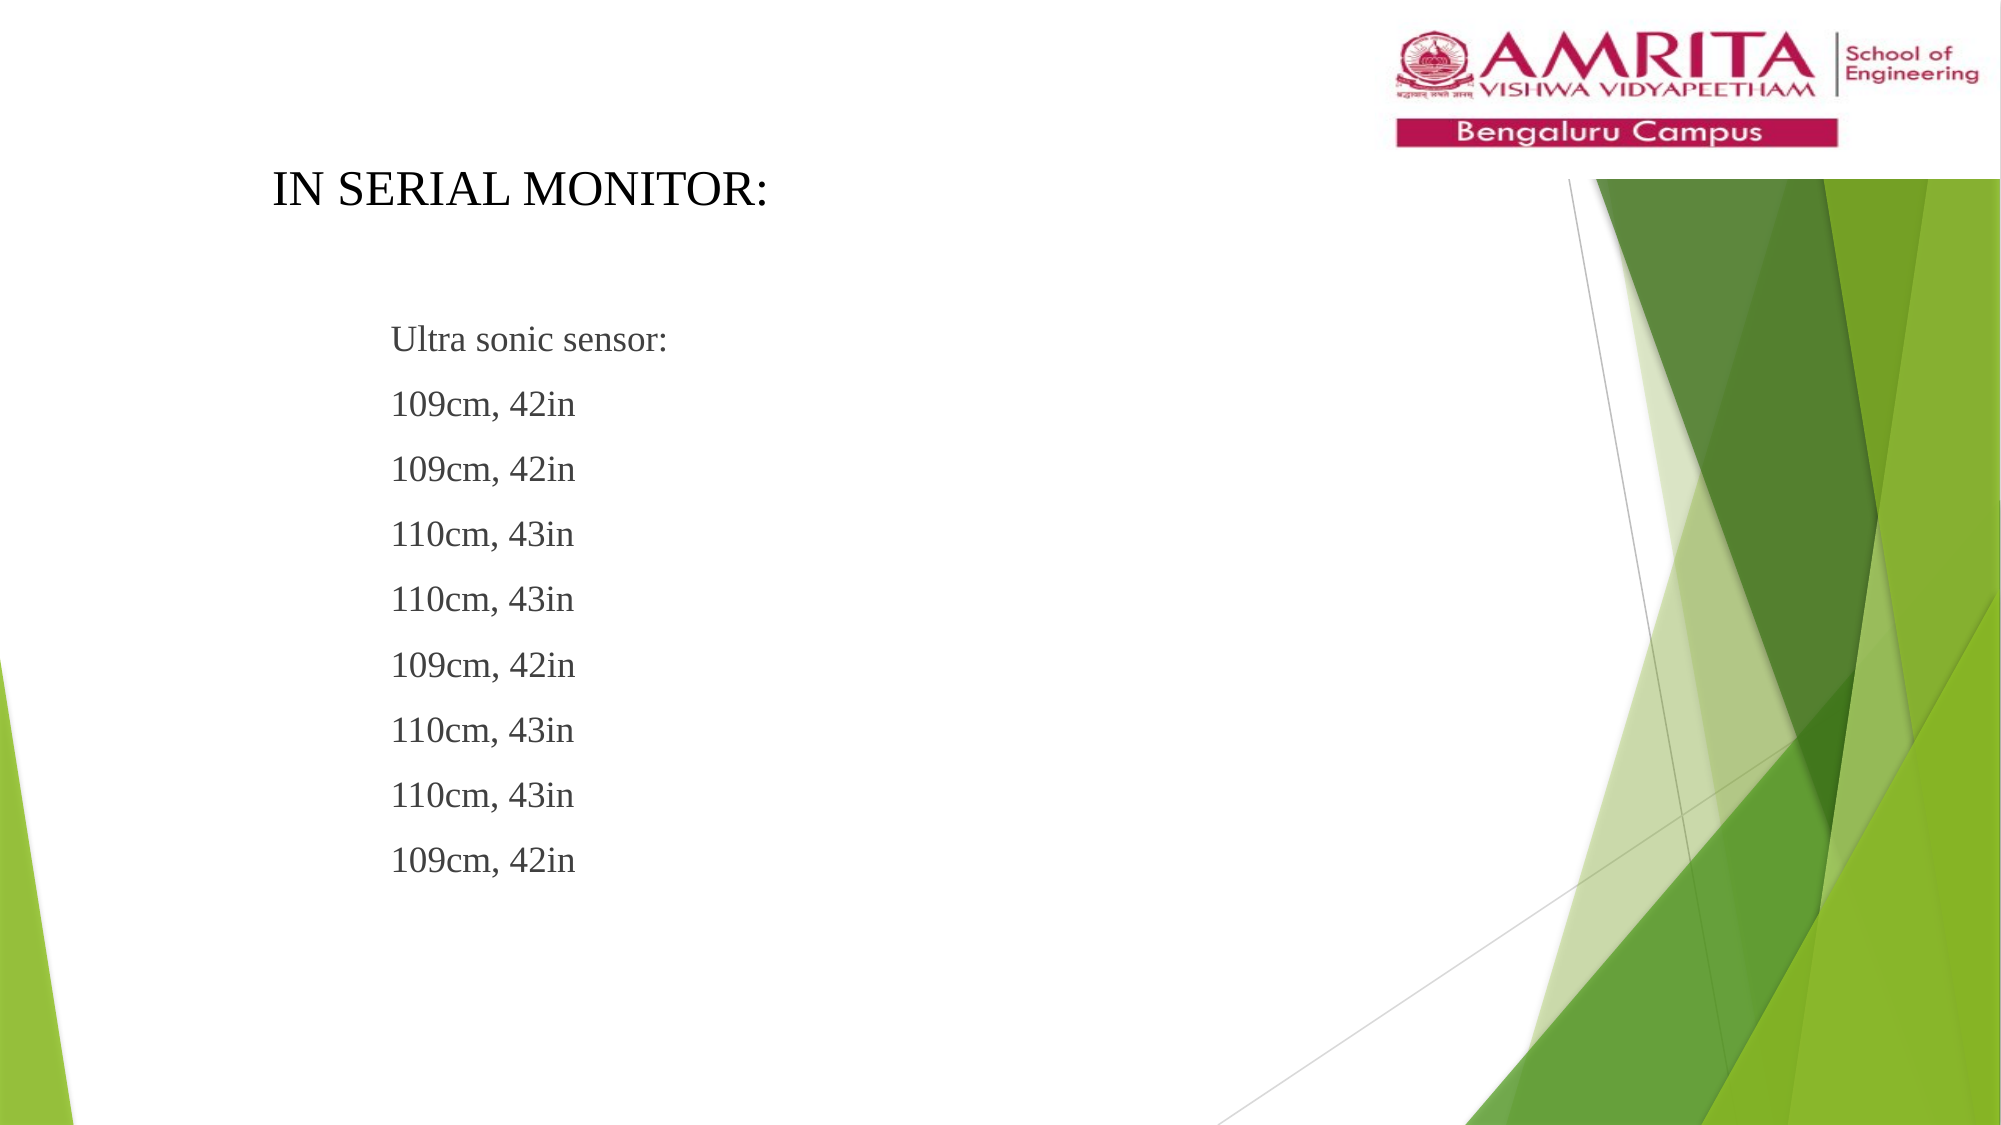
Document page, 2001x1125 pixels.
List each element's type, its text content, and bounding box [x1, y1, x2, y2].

list Ultra sonic sensor: 109cm, 42in 109cm, 42in 110cm, 43in 110cm, 43in 109cm, 42in 110cm, 43in 110cm, 43in 109cm, 42in [375, 307, 1340, 888]
text_box IN SERIAL MONITOR: [257, 147, 1070, 223]
picture [1374, 0, 2000, 179]
